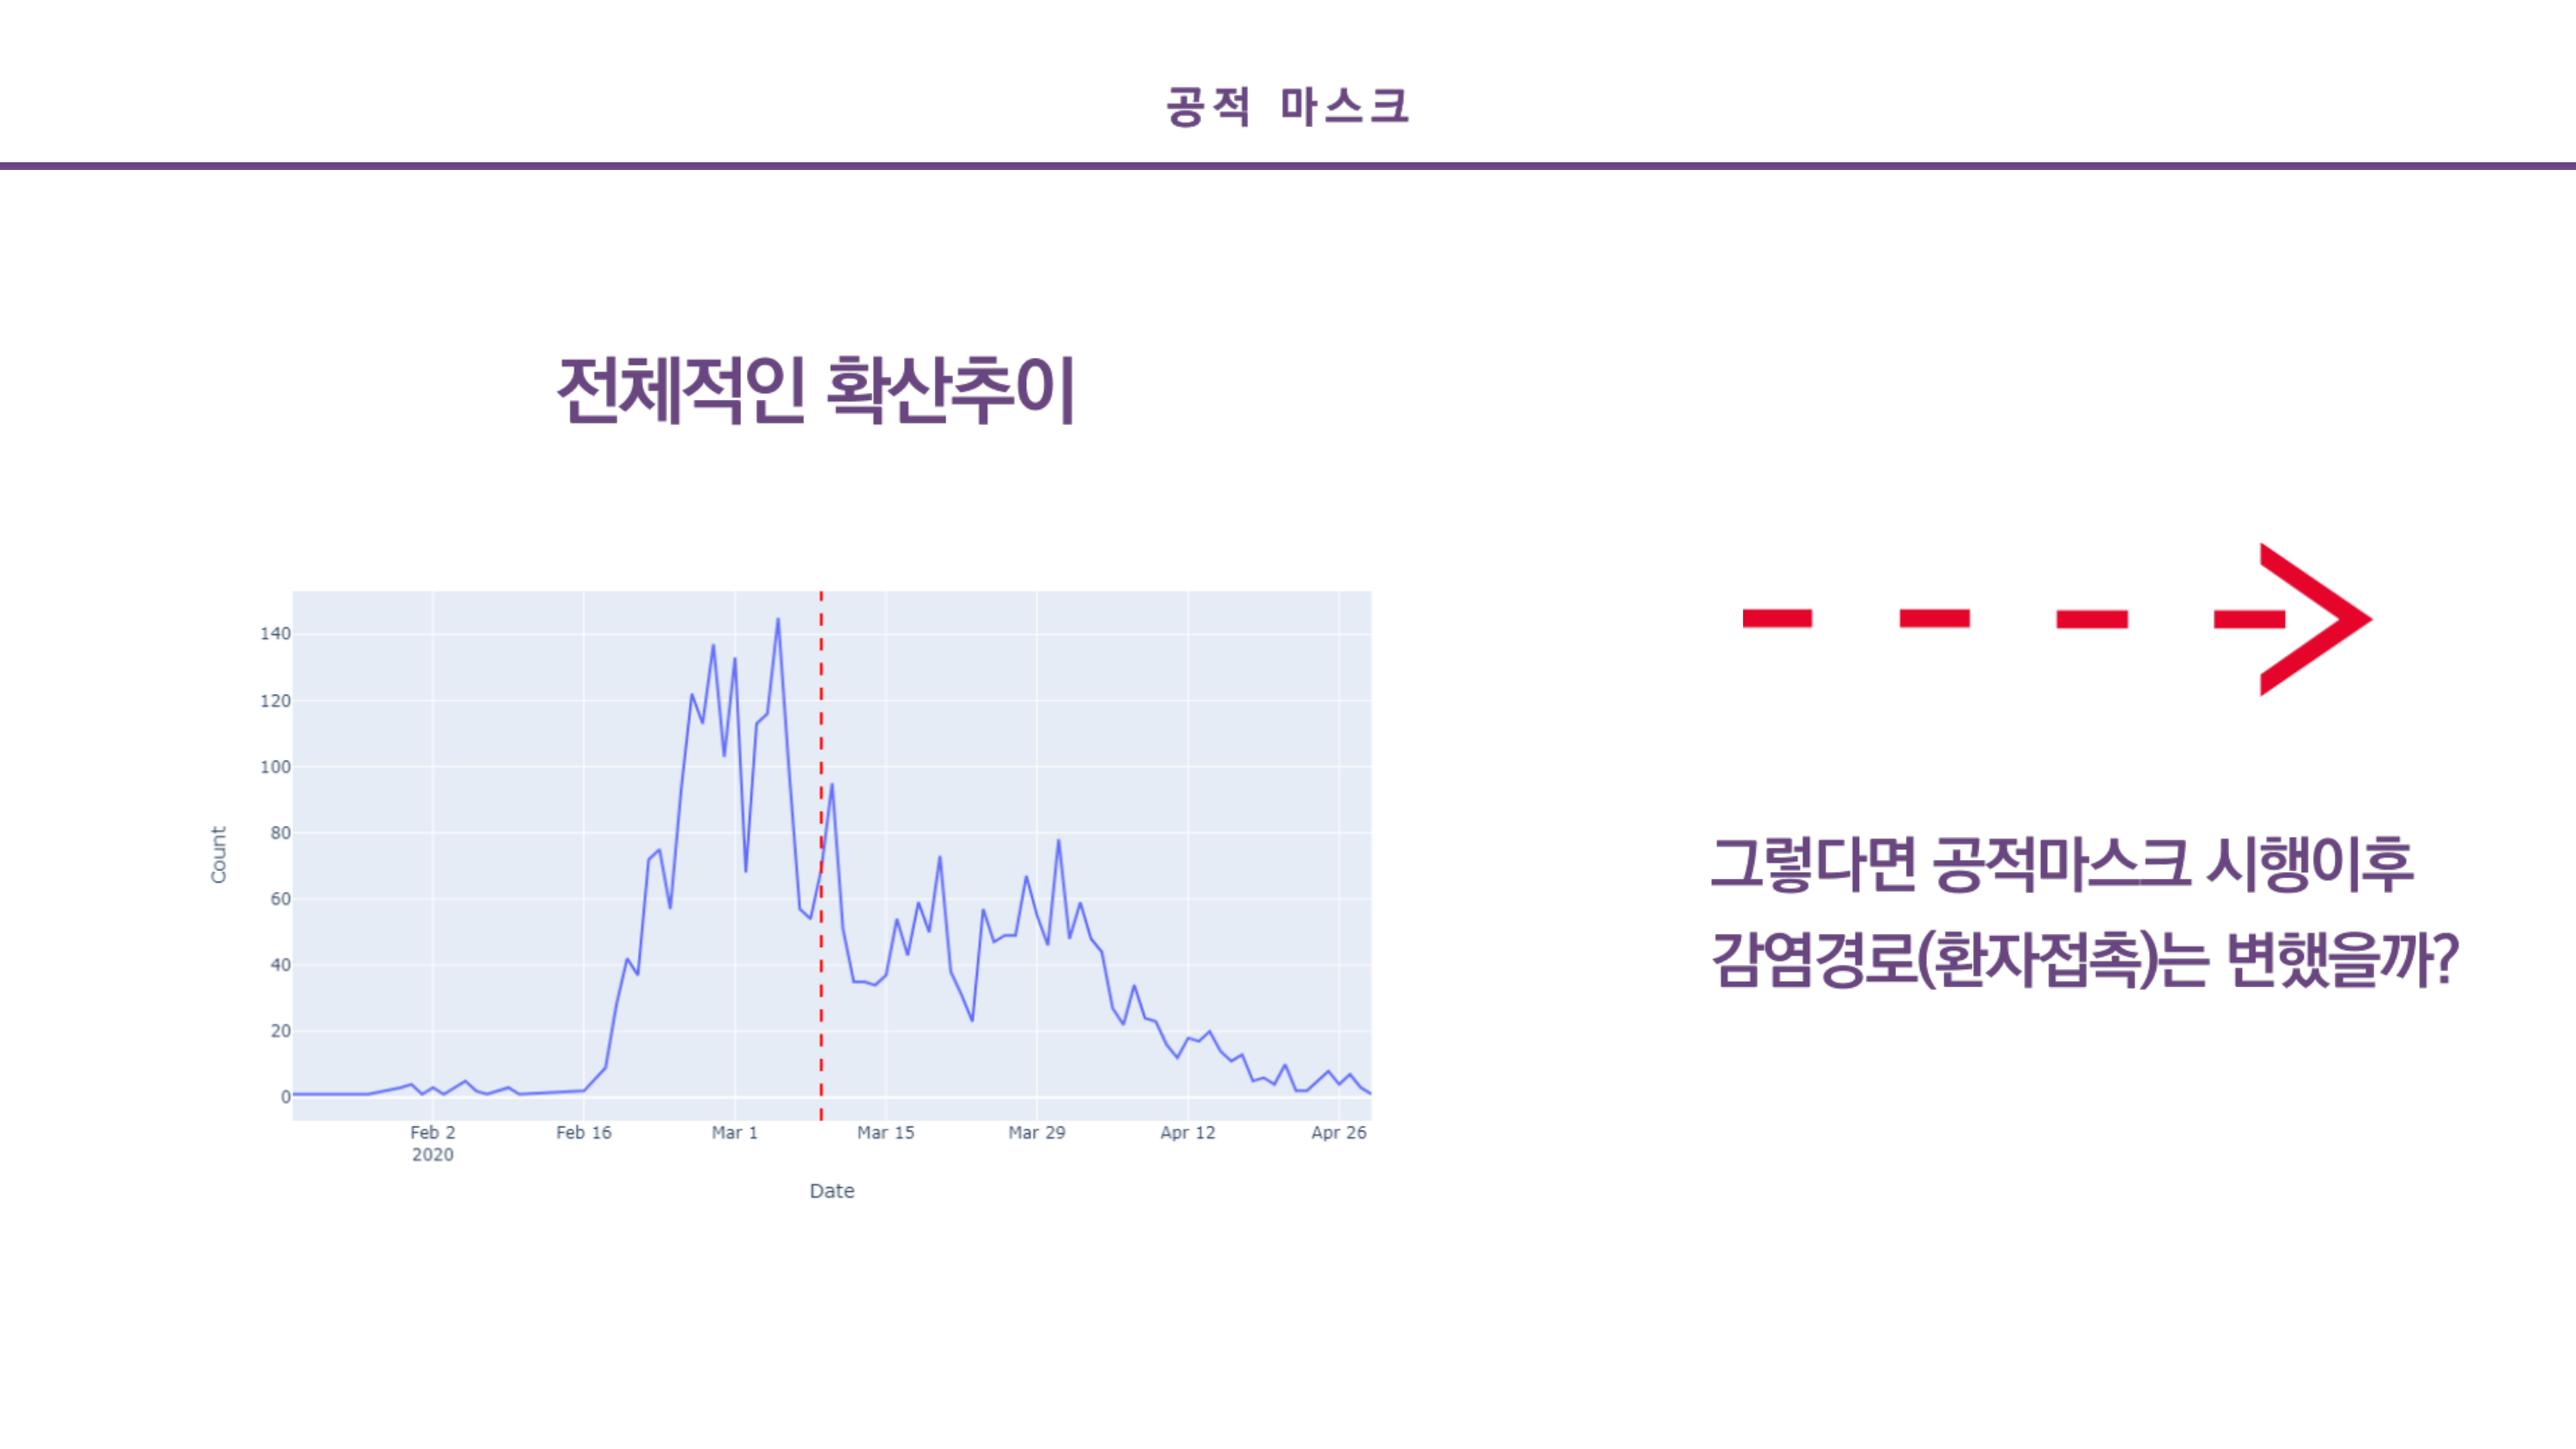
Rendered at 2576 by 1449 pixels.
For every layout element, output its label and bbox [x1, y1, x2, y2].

picture [544, 317, 1119, 465]
picture [884, 71, 1437, 149]
text_box [0, 162, 2576, 170]
text_box [1743, 542, 2374, 697]
picture [1701, 812, 2488, 1037]
text_box [183, 509, 1481, 1230]
